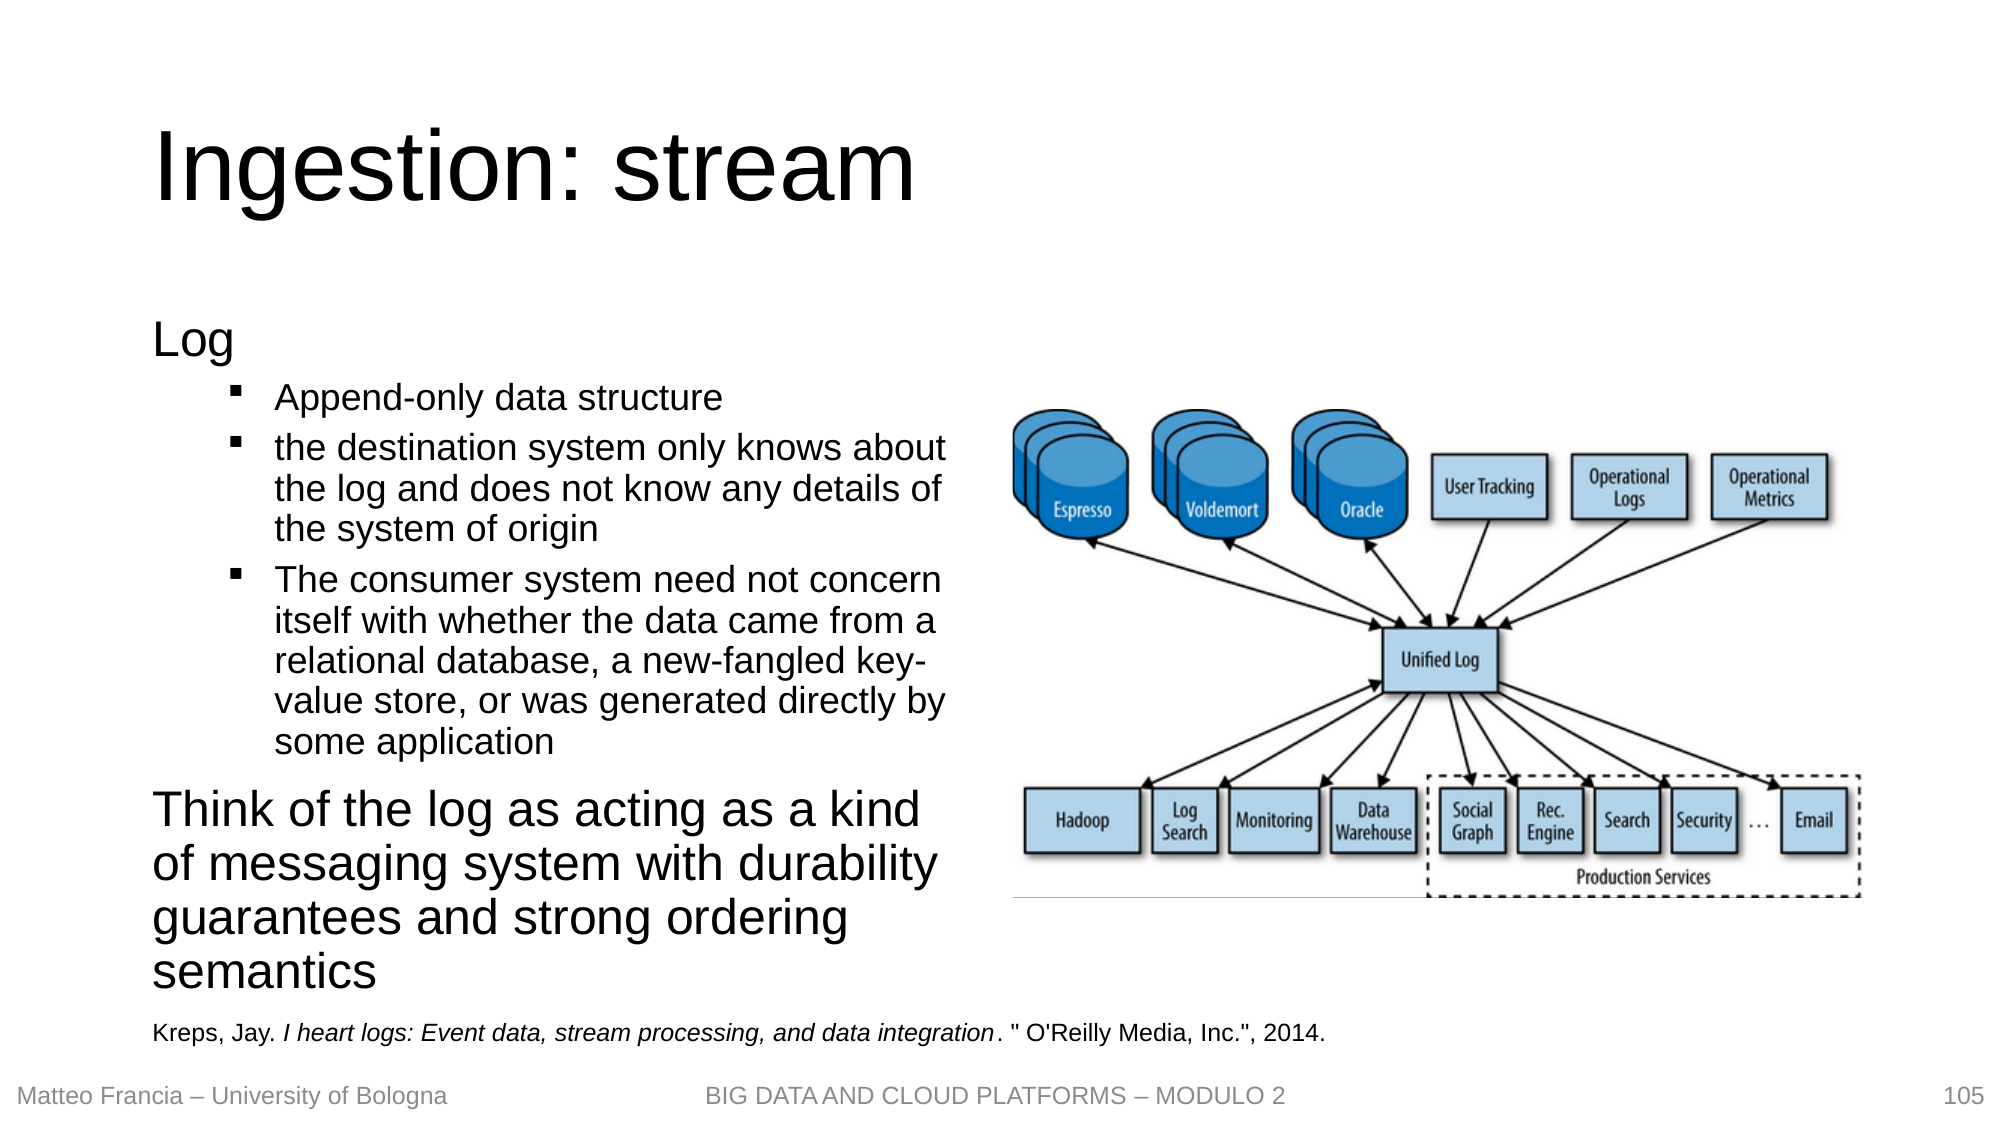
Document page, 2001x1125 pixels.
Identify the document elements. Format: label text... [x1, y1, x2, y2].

list Log Append-only data structure the destination system only knows about the log and does not know any details of the system of origin The consumer system need not concern itself with whether the data came from a relational database, a new-fangled key-value store, or was generated directly by some application Think of the log as acting as a kind of messaging system with durability guarantees and strong ordering semantics [137, 299, 988, 1003]
slide_number 105 [1550, 1065, 2000, 1125]
title Ingestion: stream [137, 59, 1863, 278]
list Kreps, Jay. I heart logs: Event data, stream processing, and data integration. " O'Reilly Media, Inc.", 2014. [137, 1003, 1863, 1064]
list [1012, 409, 1863, 898]
footer Matteo Francia – University of Bologna [0, 1065, 466, 1125]
